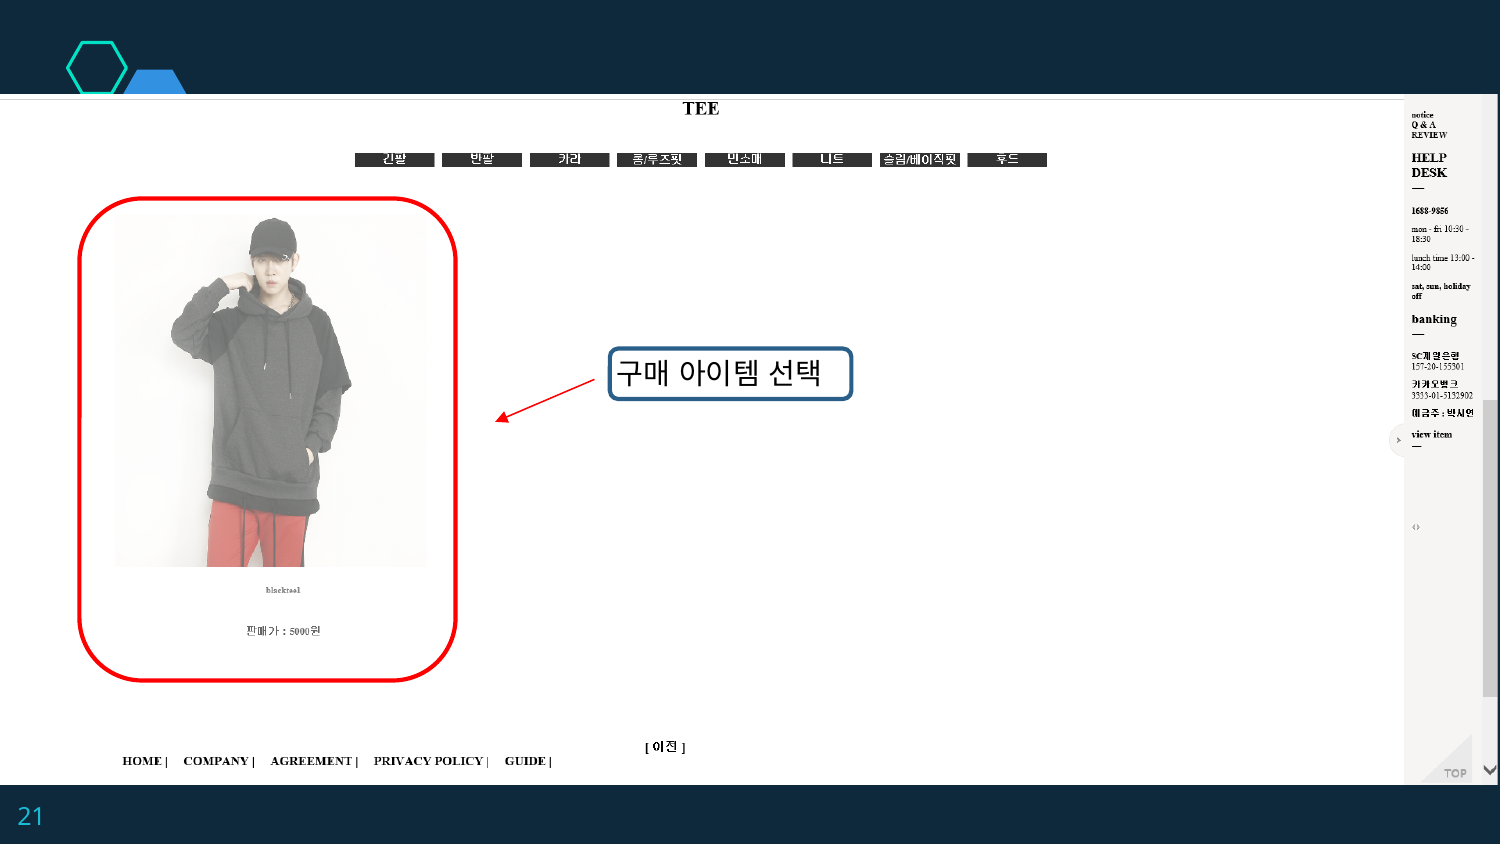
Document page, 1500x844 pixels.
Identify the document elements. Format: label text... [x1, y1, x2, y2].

slide_number 21 [2, 794, 93, 844]
picture [0, 94, 1498, 786]
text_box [494, 379, 595, 423]
